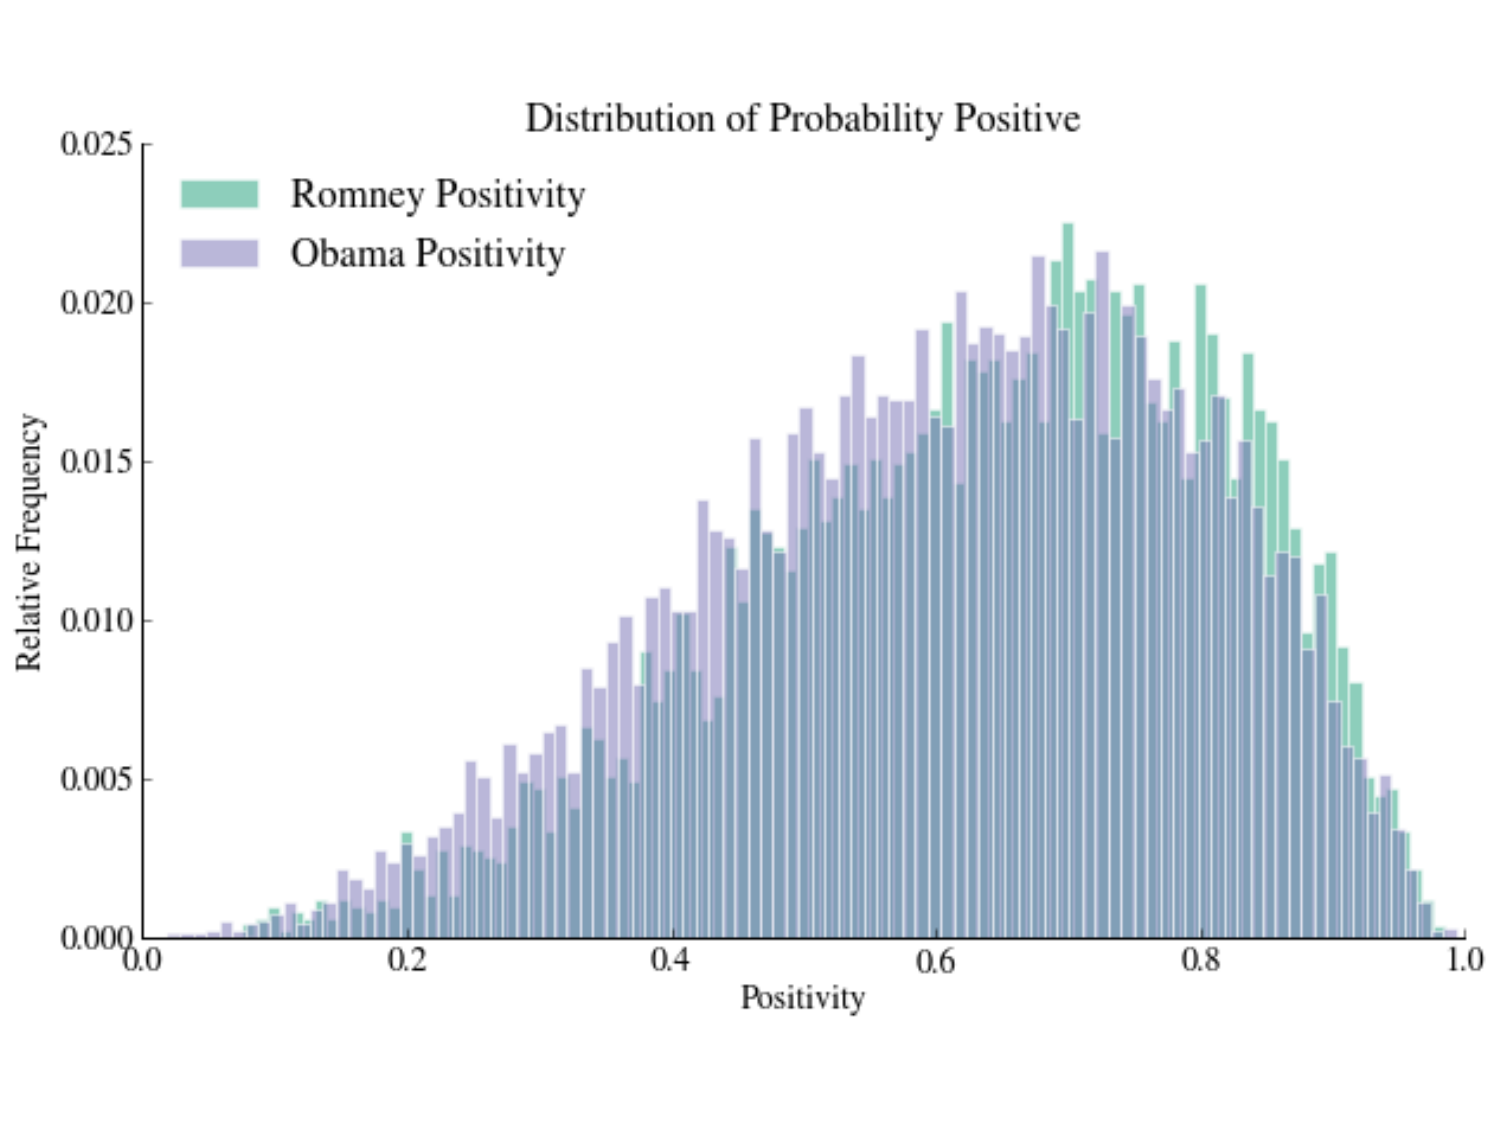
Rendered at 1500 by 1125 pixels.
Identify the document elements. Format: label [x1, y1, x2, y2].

picture [0, 87, 1500, 1034]
